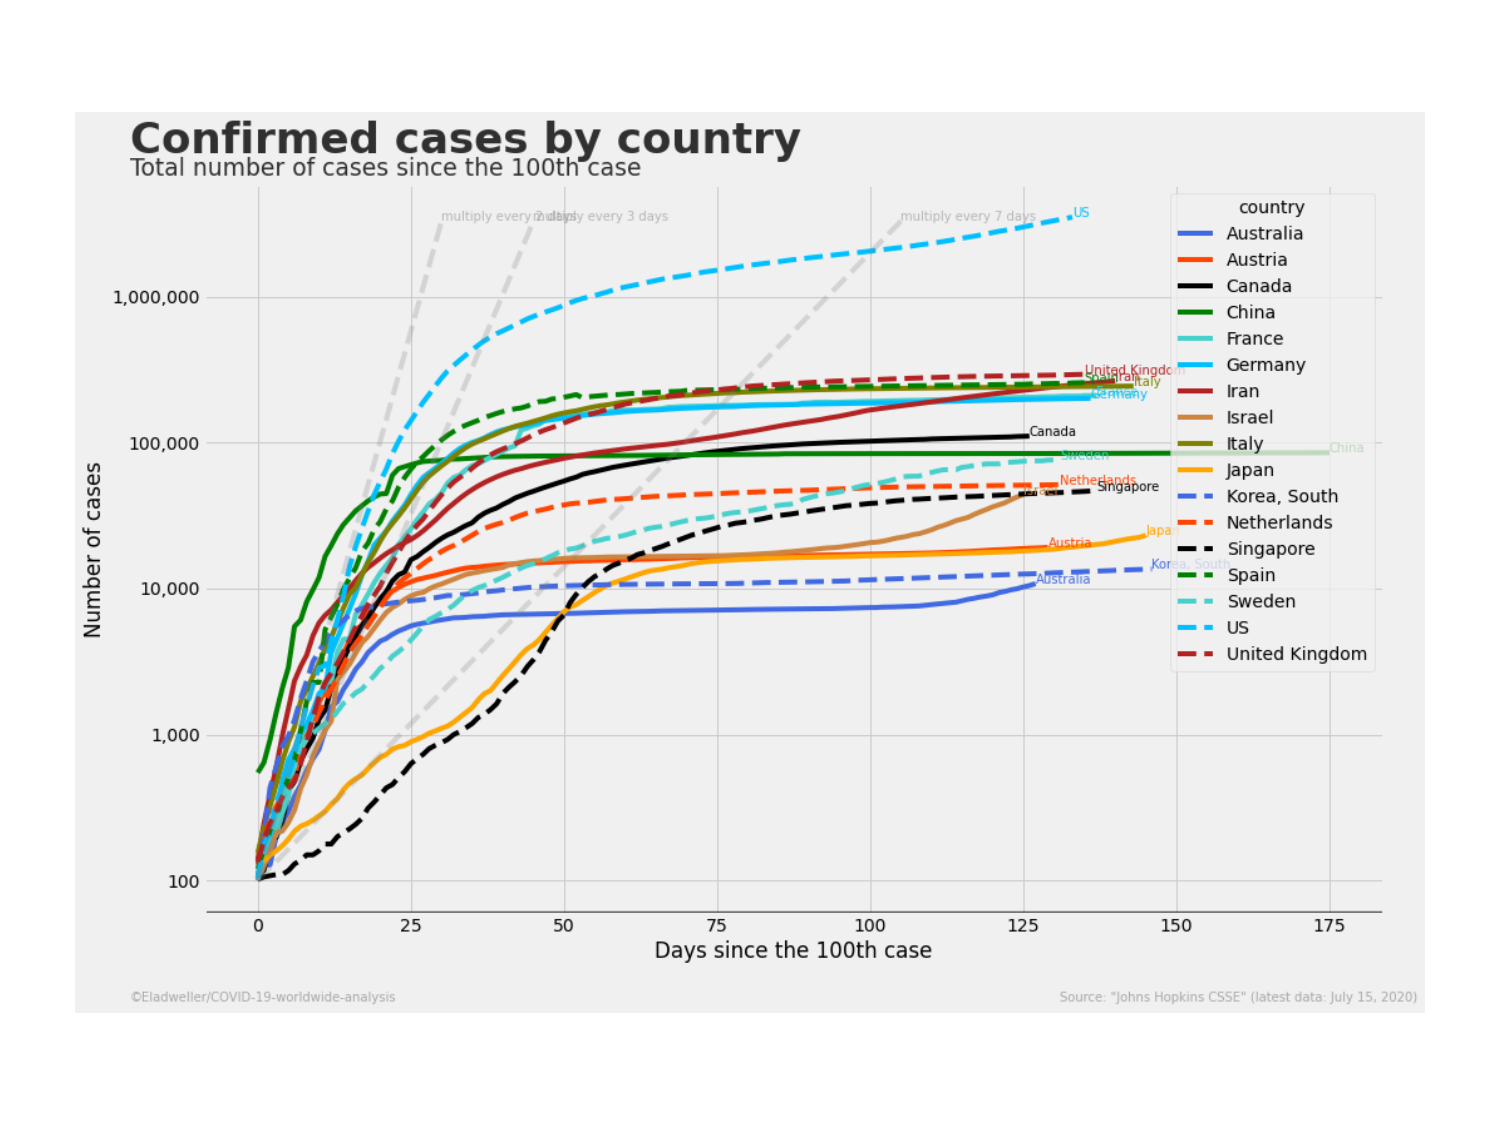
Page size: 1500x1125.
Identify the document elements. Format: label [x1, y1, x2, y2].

picture [74, 112, 1426, 1013]
